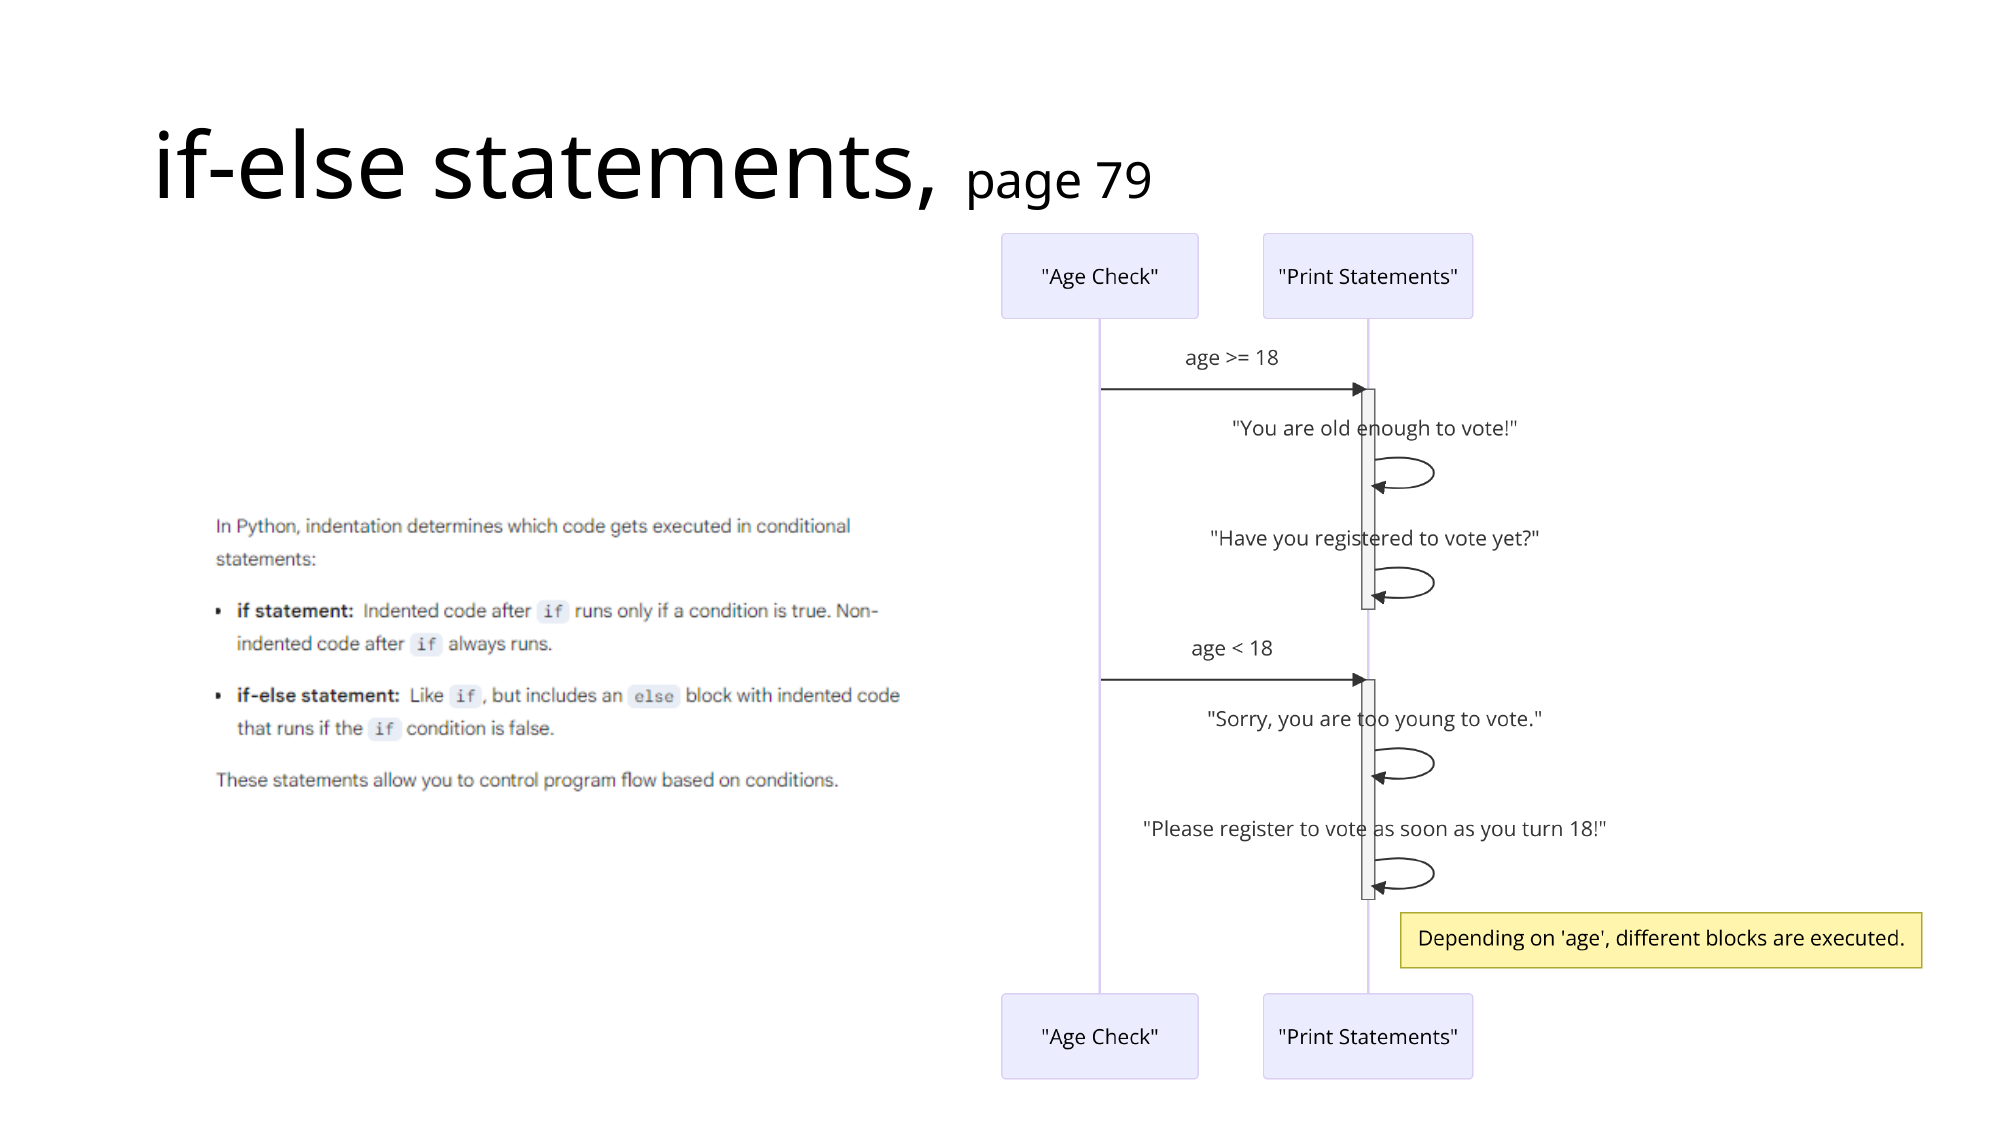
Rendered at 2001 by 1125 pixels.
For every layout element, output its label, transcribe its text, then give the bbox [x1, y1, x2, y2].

picture [936, 220, 1987, 1093]
title if-else statements, page 79 [137, 59, 1863, 278]
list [210, 511, 914, 801]
